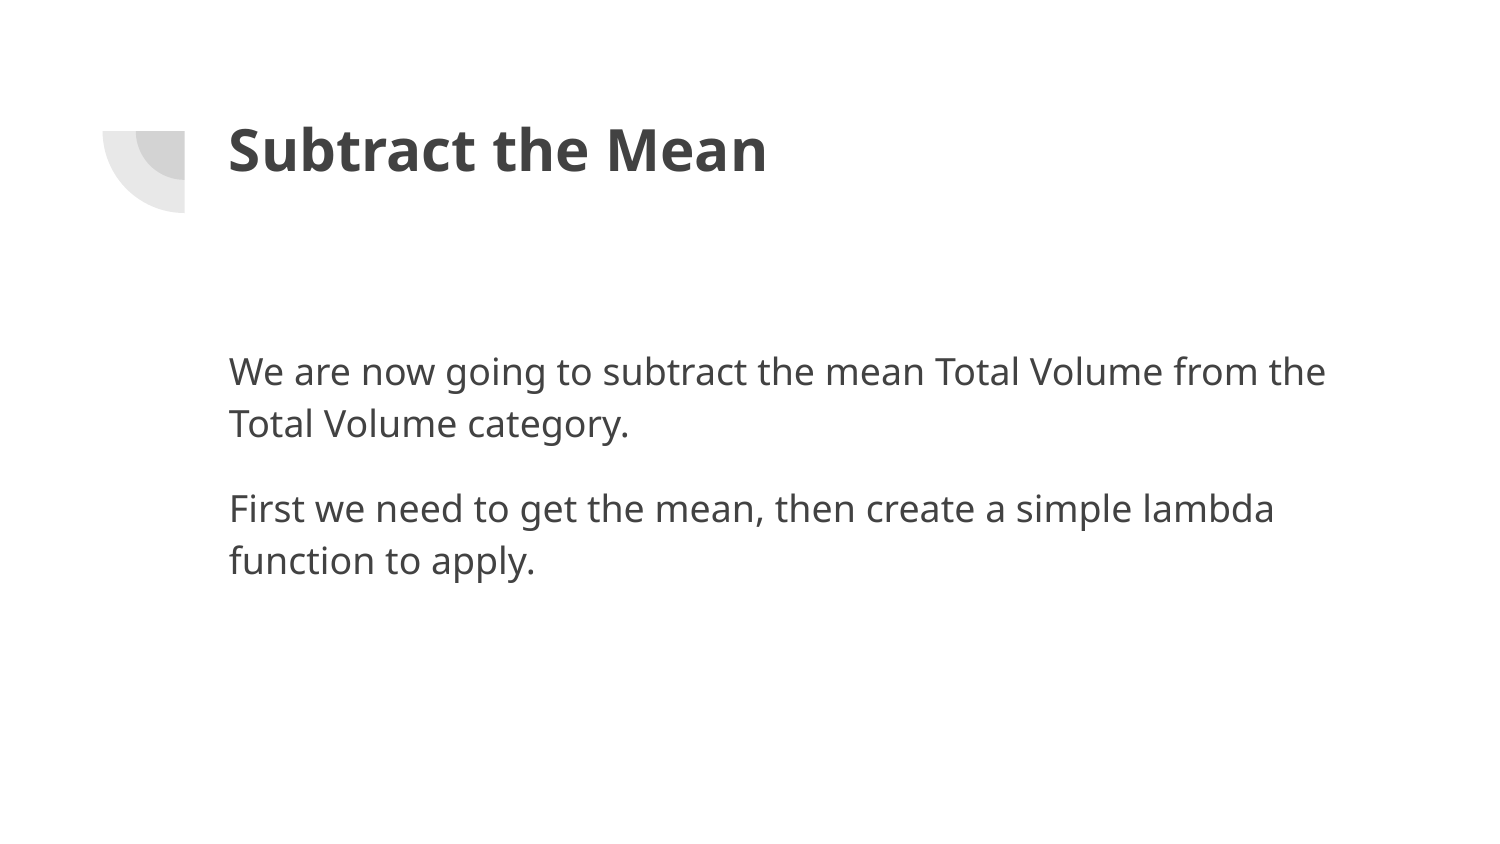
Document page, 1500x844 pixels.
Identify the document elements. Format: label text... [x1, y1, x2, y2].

title Subtract the Mean [213, 98, 1368, 263]
list We are now going to subtract the mean Total Volume from the Total Volume category. First we need to get the mean, then create a simple lambda function to apply. [213, 326, 1368, 744]
